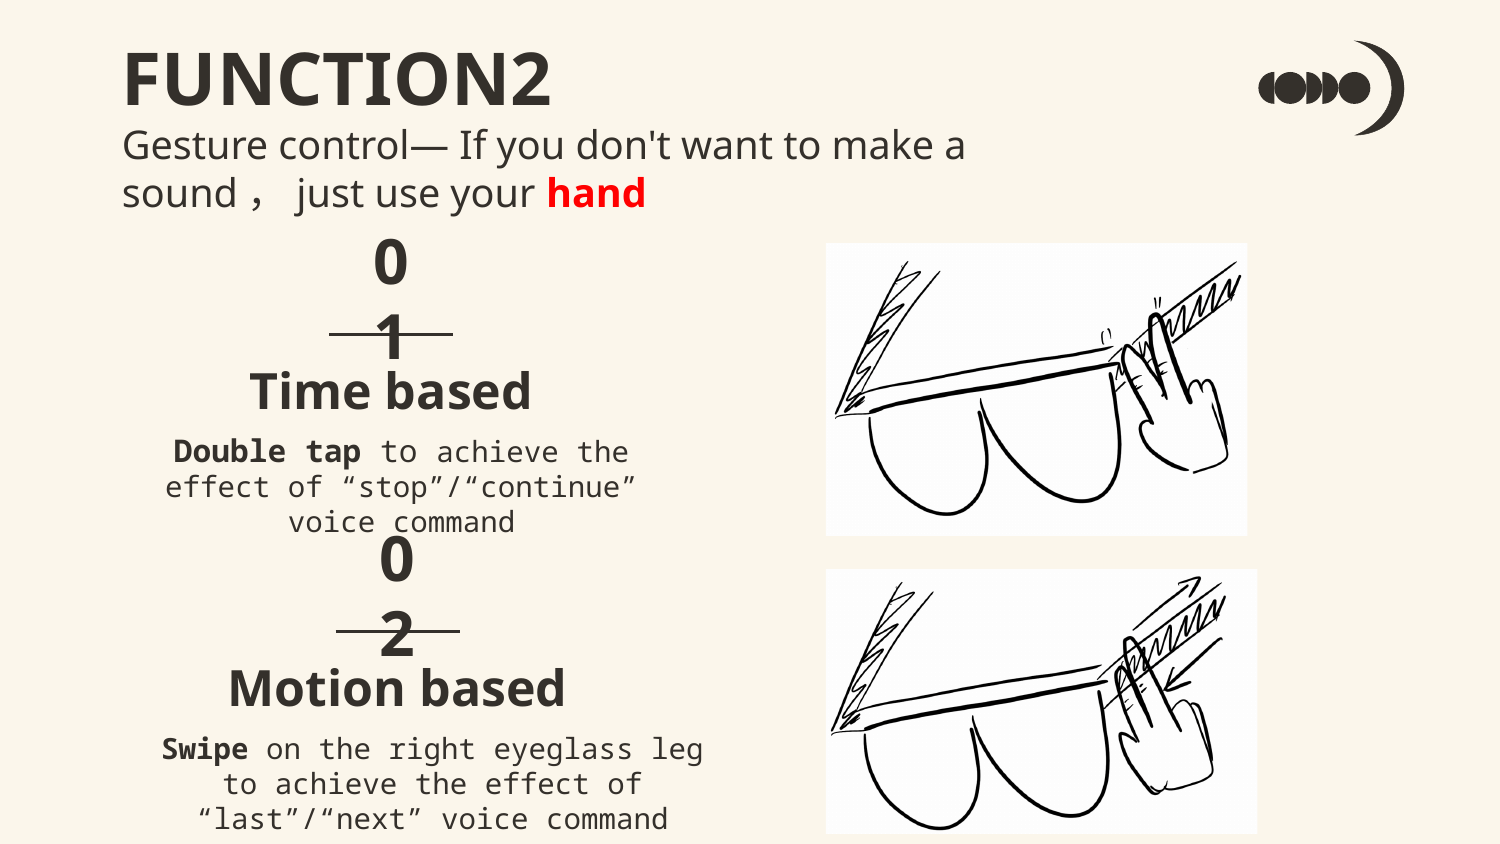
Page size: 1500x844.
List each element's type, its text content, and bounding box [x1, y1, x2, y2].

title Time based [100, 360, 682, 418]
title 02 [348, 639, 447, 643]
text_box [1298, 31, 1331, 145]
subtitle Swipe on the right eyeglass leg to achieve the effect of “last”/“next” voice command [124, 714, 741, 795]
picture [825, 243, 1248, 536]
title 01 [342, 247, 441, 333]
title 02 [348, 545, 447, 630]
subtitle Double tap to achieve the effect of “stop”/“continue” voice command [143, 415, 661, 545]
title FUNCTION2 Gesture control— If you don't want to make a sound，just use your hand [106, 77, 1198, 172]
title Motion based [106, 657, 689, 715]
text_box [1353, 40, 1413, 136]
picture [825, 569, 1258, 834]
